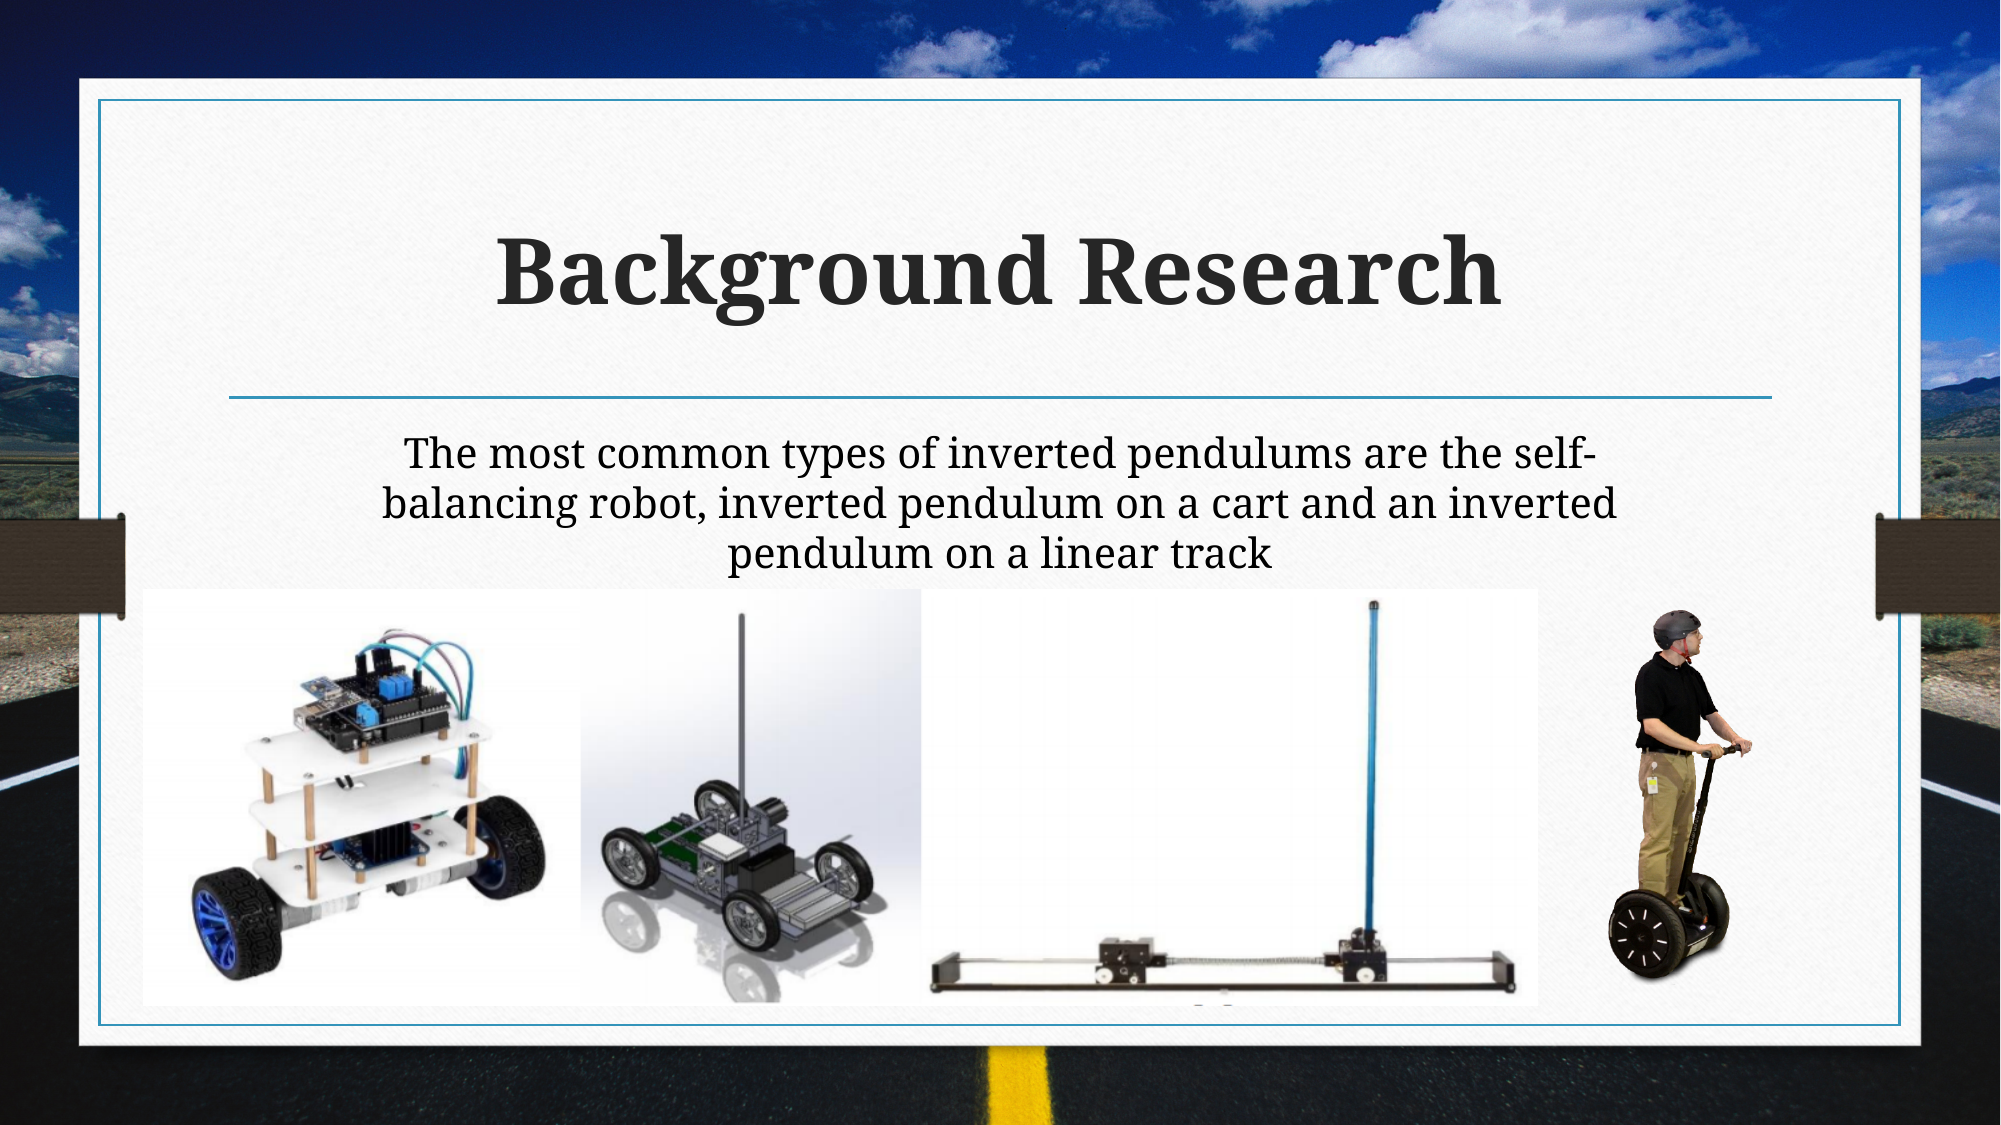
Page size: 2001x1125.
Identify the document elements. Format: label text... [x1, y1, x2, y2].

title Background Research [212, 161, 1788, 375]
text_box The most common types of inverted pendulums are the self-balancing robot, inverted pendulum on a cart and an inverted pendulum on a linear track [302, 419, 1698, 585]
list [142, 589, 1539, 1006]
picture [0, 0, 2001, 1125]
